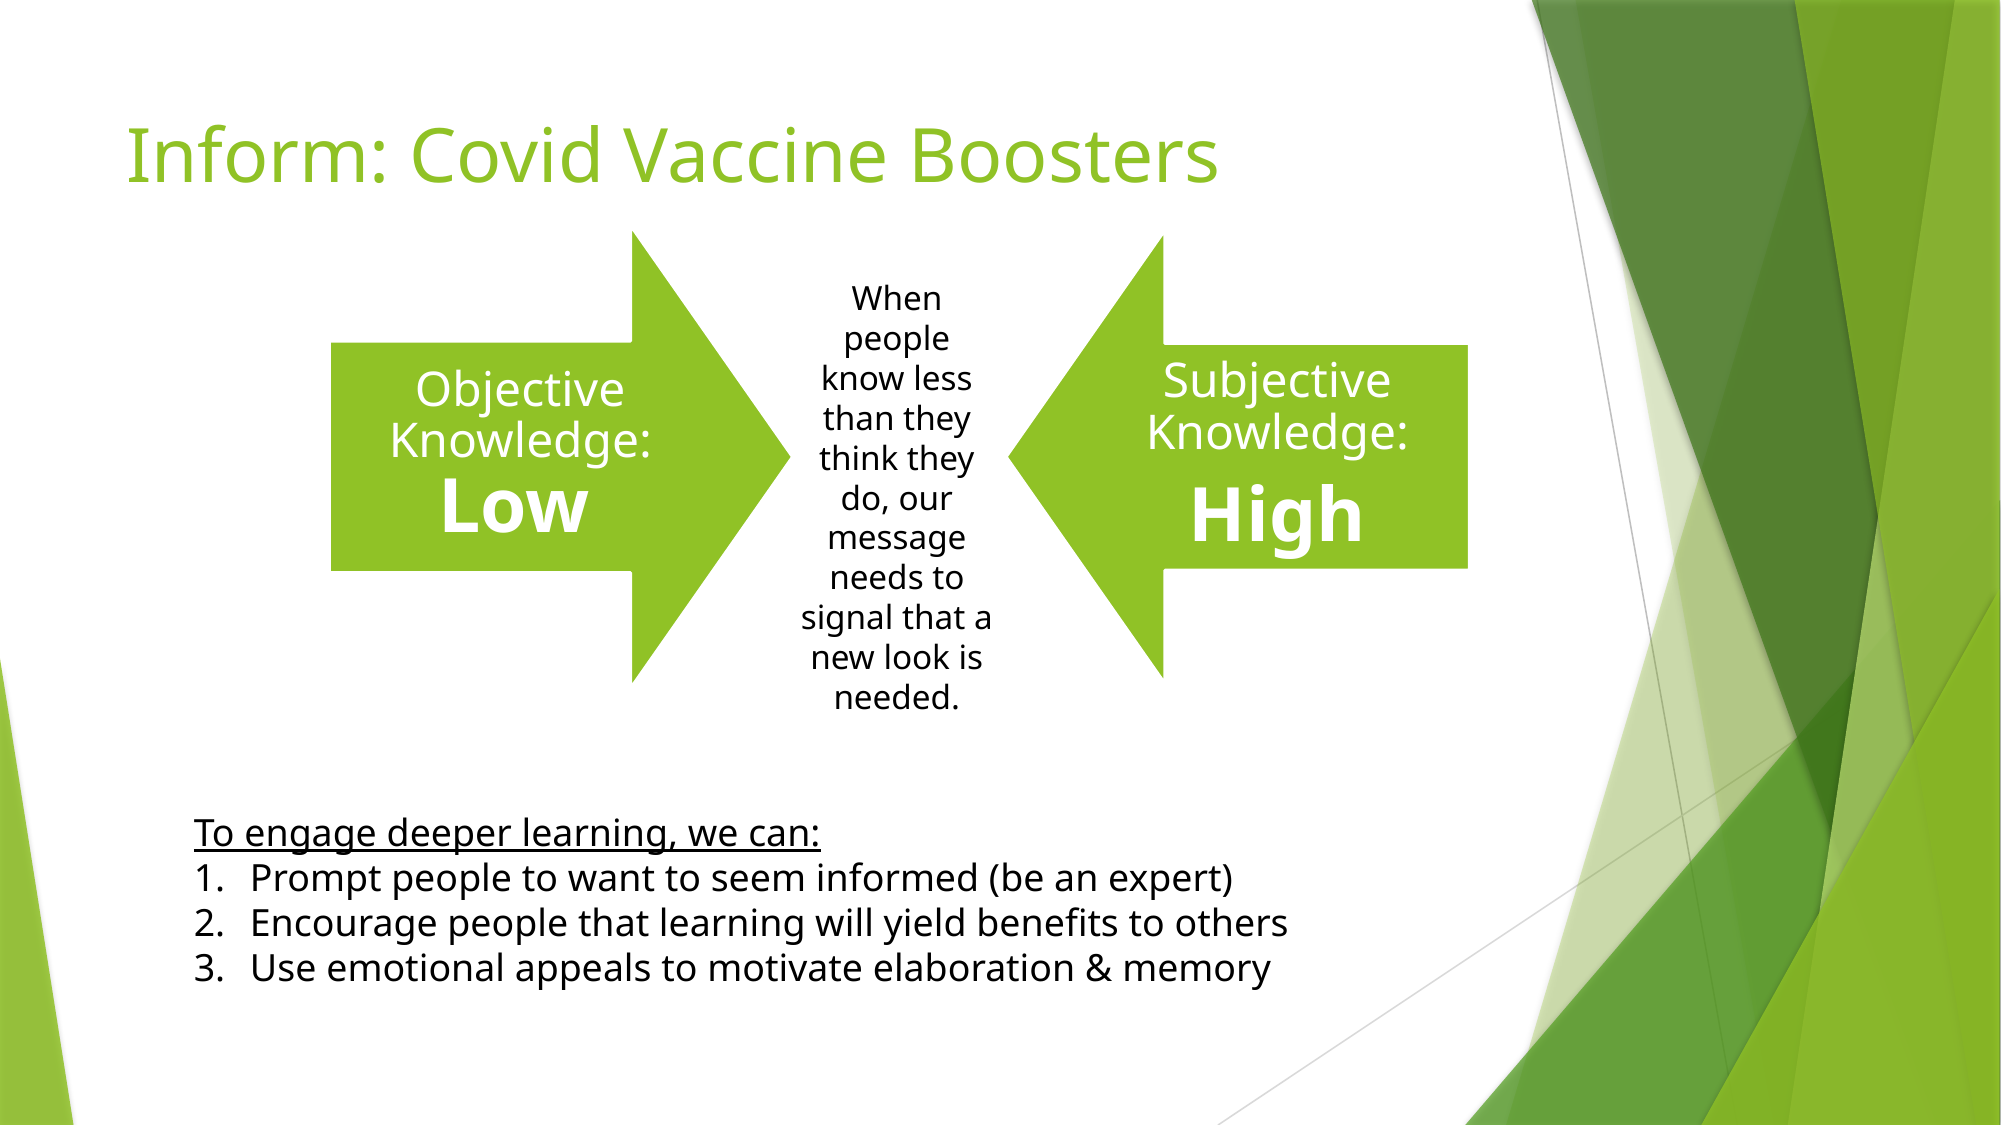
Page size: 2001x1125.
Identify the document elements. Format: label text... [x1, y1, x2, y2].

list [326, 224, 1468, 690]
text_box When people know less than they think they do, our message needs to signal that a new look is needed. [785, 699, 1009, 724]
text_box To engage deeper learning, we can: Prompt people to want to seem informed (be an expert) Encourage people that learning will yield benefits to others Use emotional appeals to motivate elaboration & memory [179, 801, 1305, 1087]
title Inform: Covid Vaccine Boosters [111, 99, 1522, 317]
